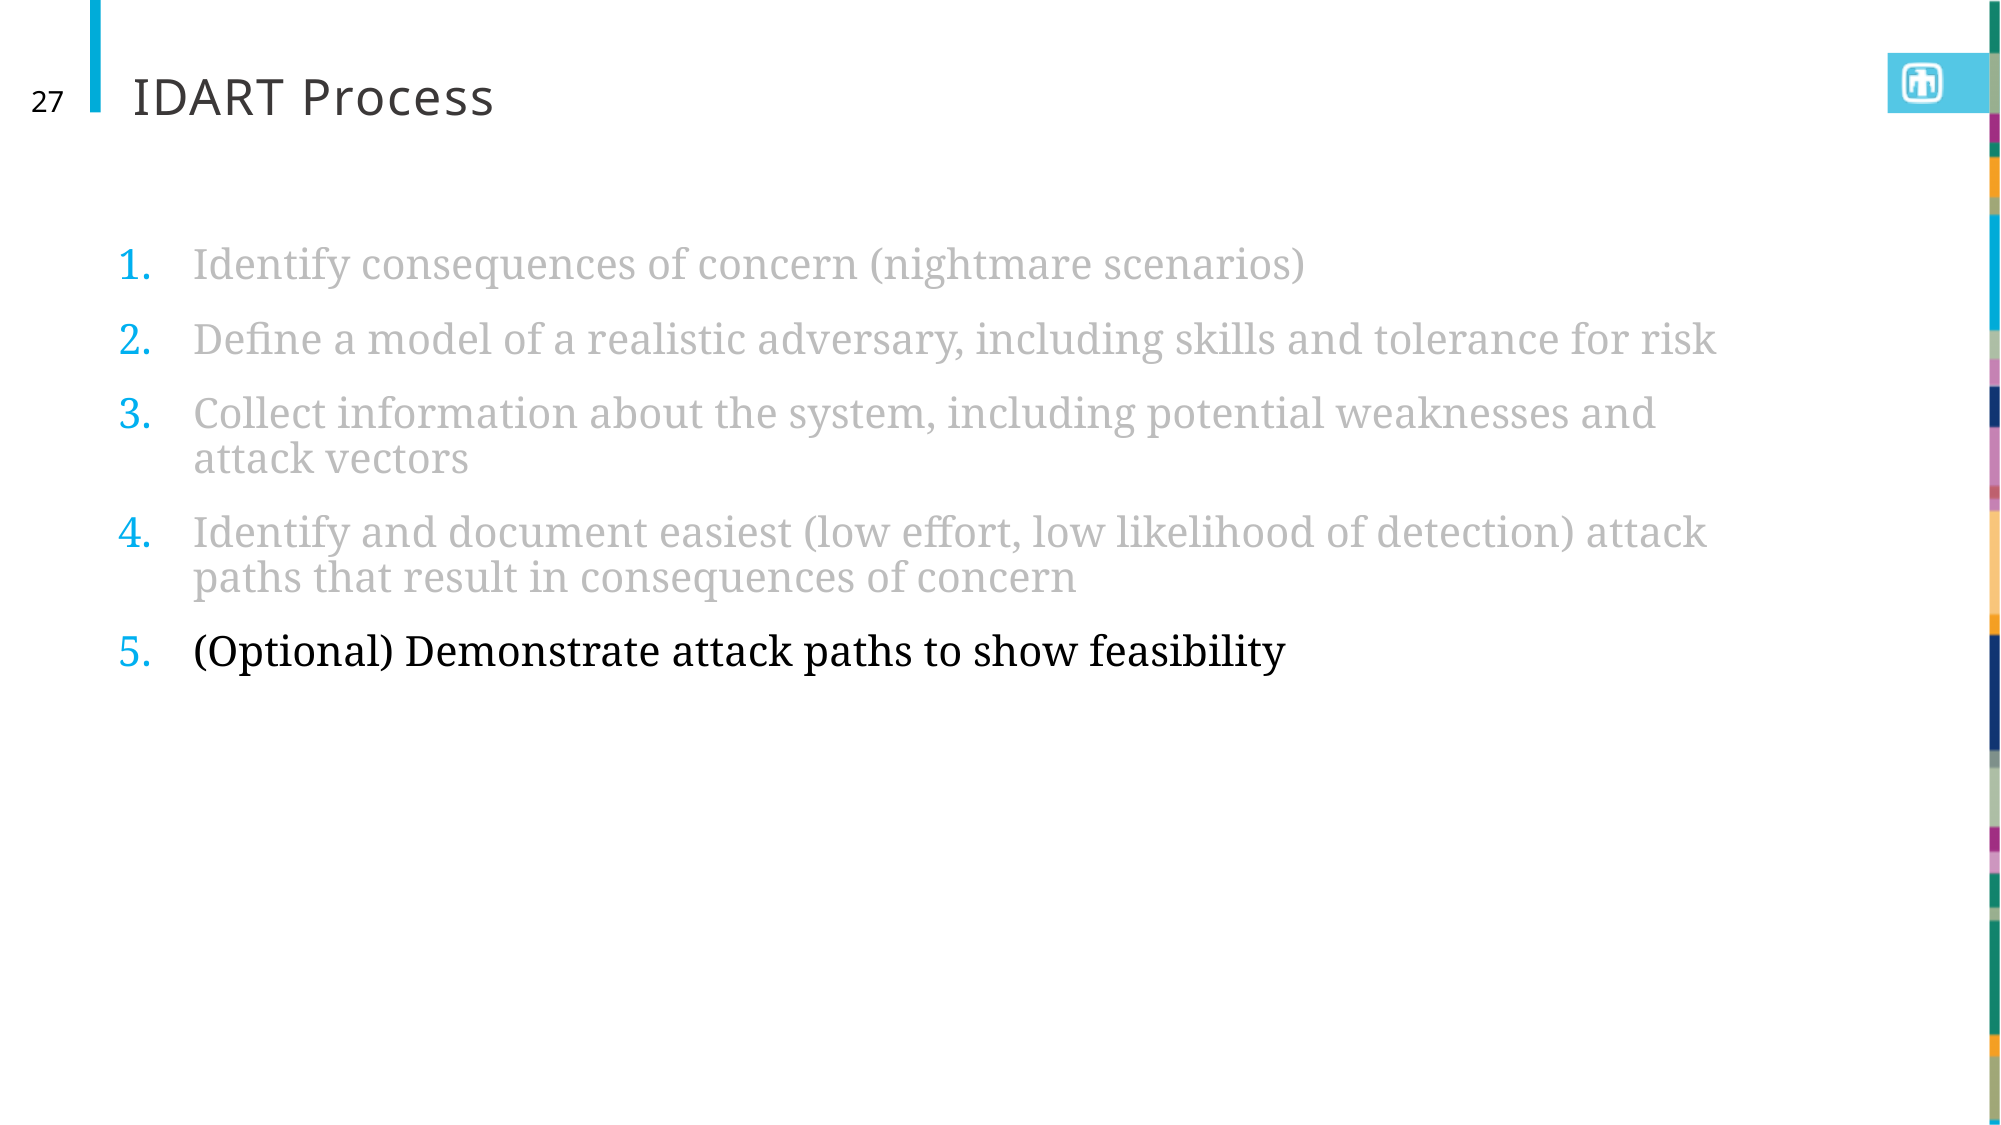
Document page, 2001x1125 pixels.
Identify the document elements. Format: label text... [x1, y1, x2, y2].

picture [1901, 62, 1944, 104]
picture [1990, 1, 1999, 215]
title IDART Process [118, 39, 1769, 133]
picture [1990, 330, 1999, 1120]
slide_number 27 [10, 73, 80, 133]
list Identify consequences of concern (nightmare scenarios) Define a model of a realistic adversary, including skills and tolerance for risk Collect information about the system, including potential weaknesses and attack vectors Identify and document easiest (low effort, low likelihood of detection) attack paths that result in consequences of concern (Optional) Demonstrate attack paths to show feasibility [118, 236, 1769, 779]
